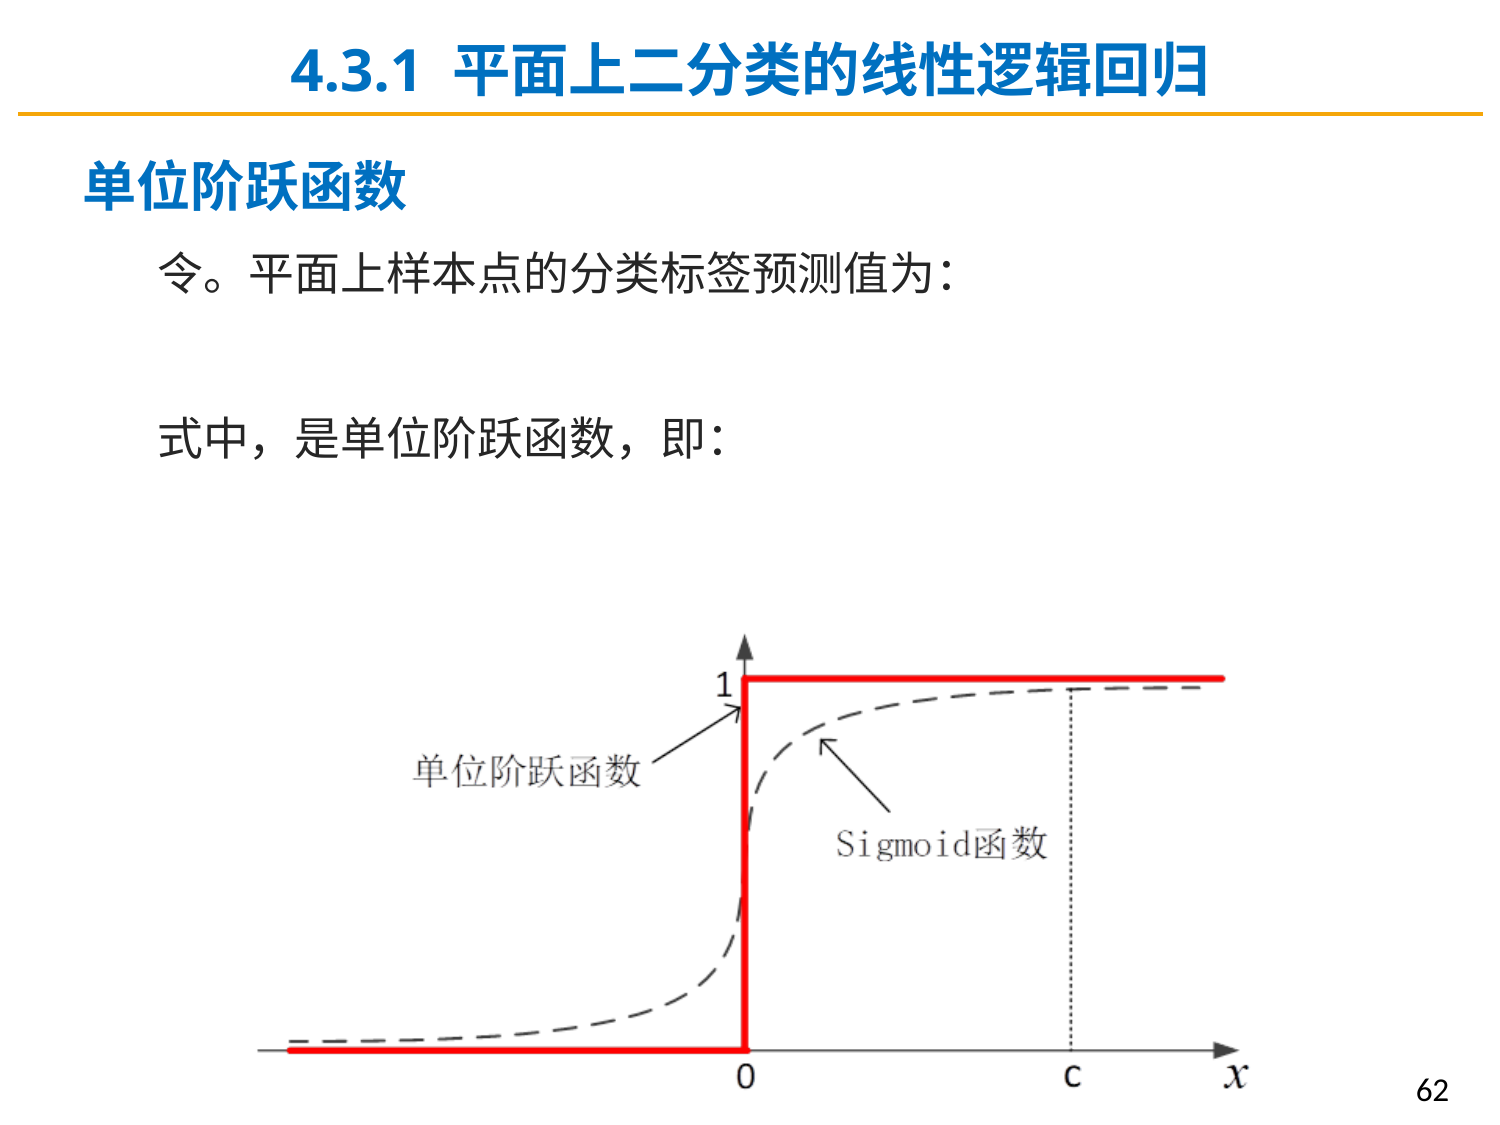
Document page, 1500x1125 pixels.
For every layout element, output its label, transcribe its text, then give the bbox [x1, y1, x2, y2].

text_box 62 [1276, 1060, 1465, 1106]
text_box 4.3.1 平面上二分类的线性逻辑回归 [0, 25, 1500, 111]
picture [228, 603, 1272, 1106]
